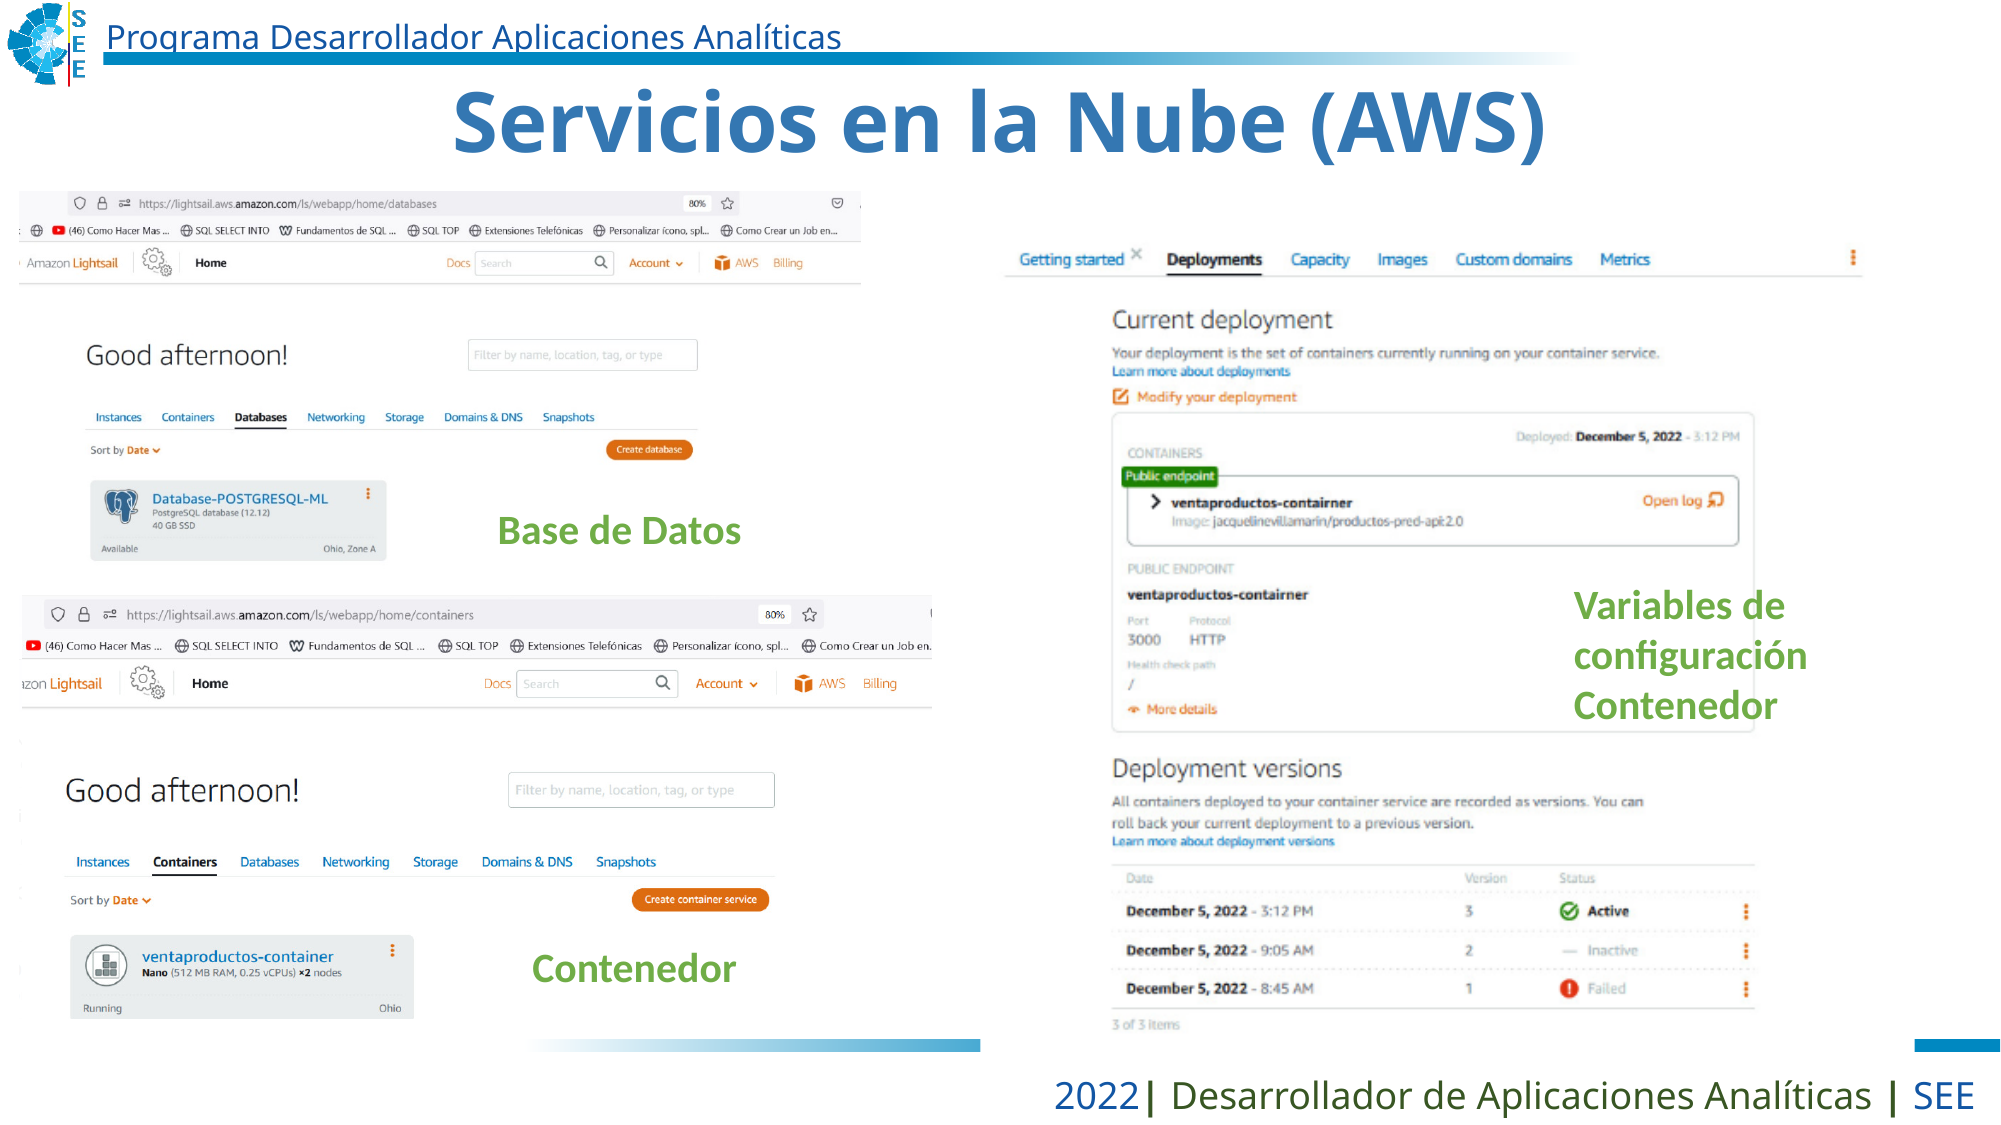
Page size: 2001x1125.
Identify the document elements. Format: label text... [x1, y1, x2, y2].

picture [19, 191, 932, 1020]
picture [980, 236, 1915, 1071]
text_box Servicios en la Nube (AWS) [137, 59, 1863, 192]
picture [6, 0, 87, 88]
